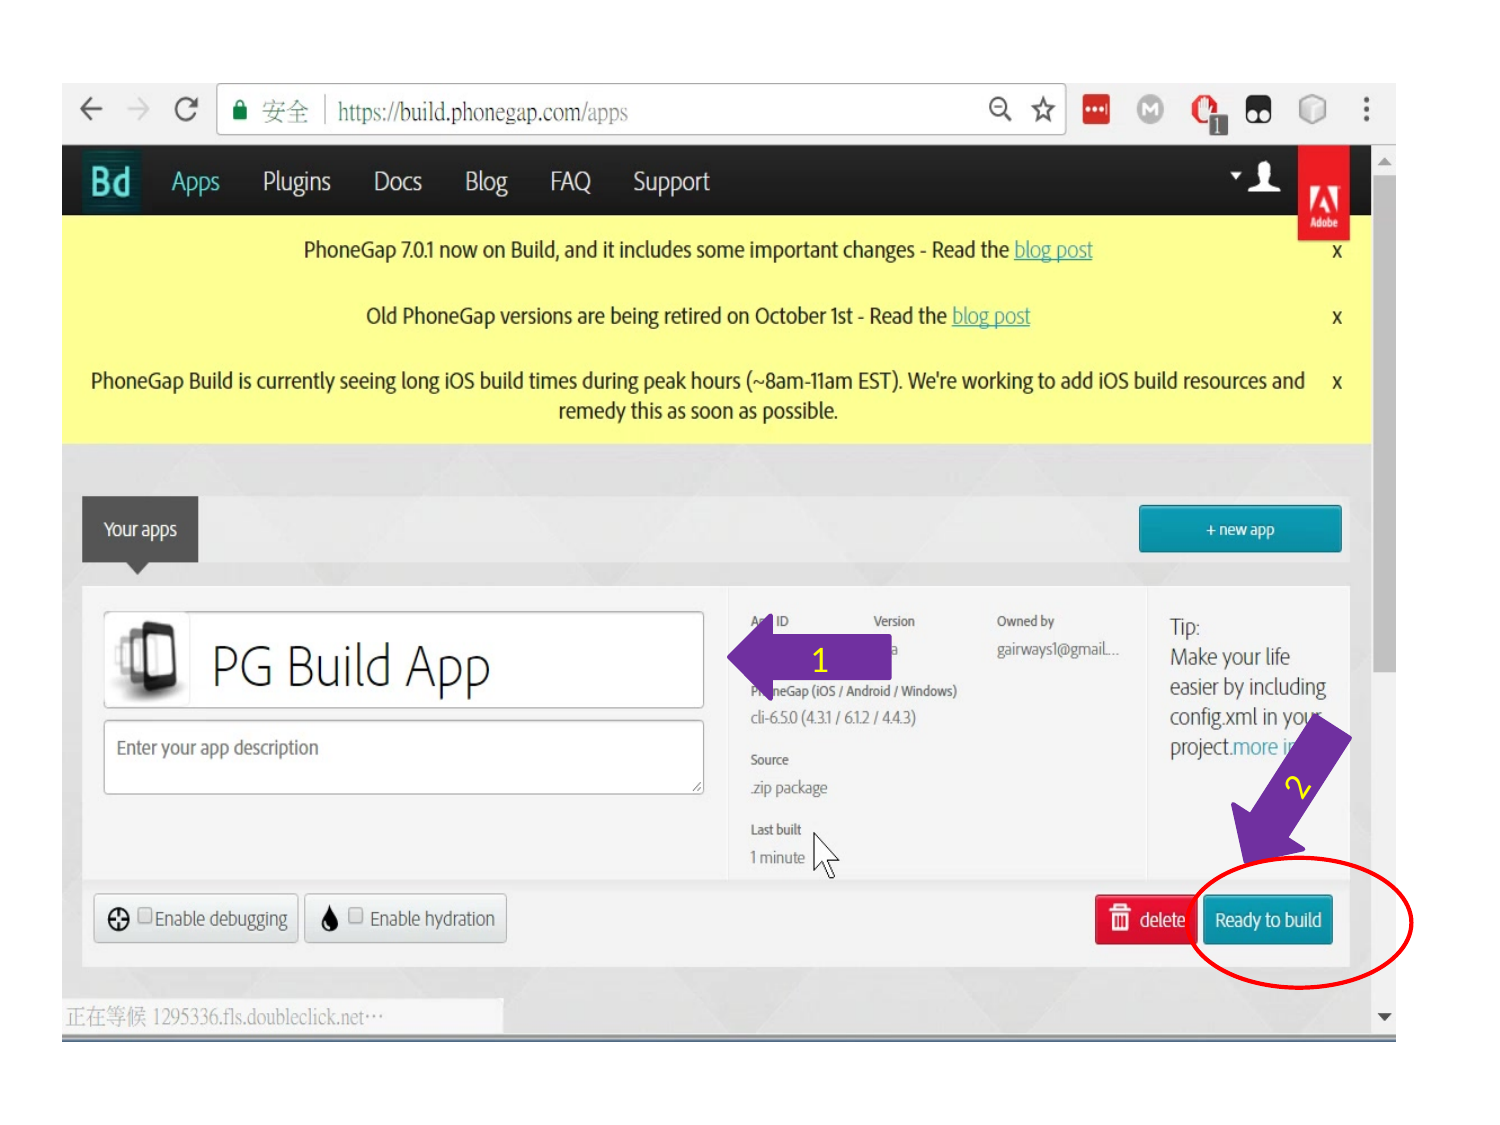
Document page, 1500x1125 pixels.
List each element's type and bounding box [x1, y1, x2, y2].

picture [62, 83, 1396, 1042]
text_box [1401, 894, 1413, 952]
